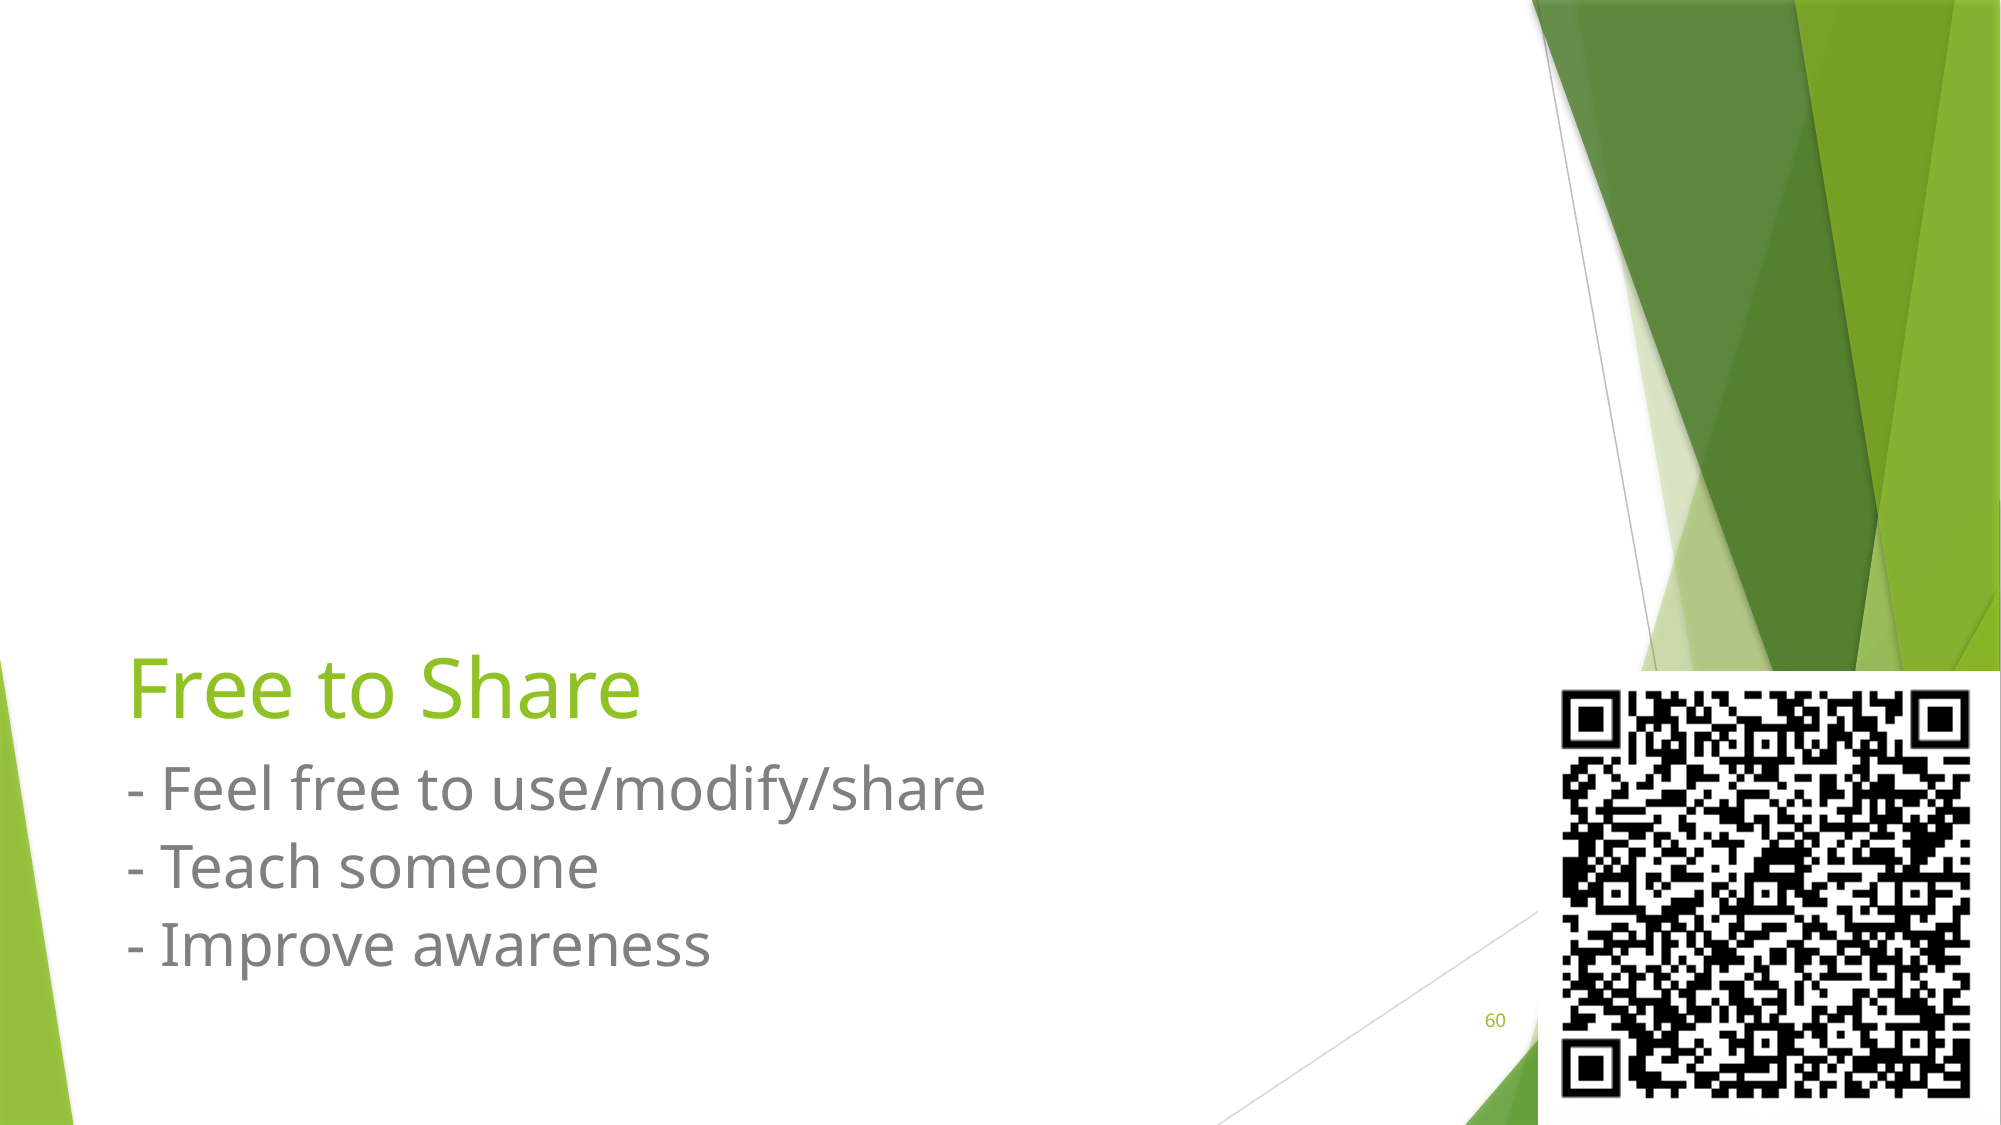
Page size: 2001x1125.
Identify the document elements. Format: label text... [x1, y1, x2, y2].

picture [1538, 671, 2000, 1125]
list - Feel free to use/modify/share - Teach someone - Improve awareness [111, 742, 1522, 991]
title Free to Share [111, 443, 1522, 742]
slide_number 60 [1409, 991, 1522, 1051]
